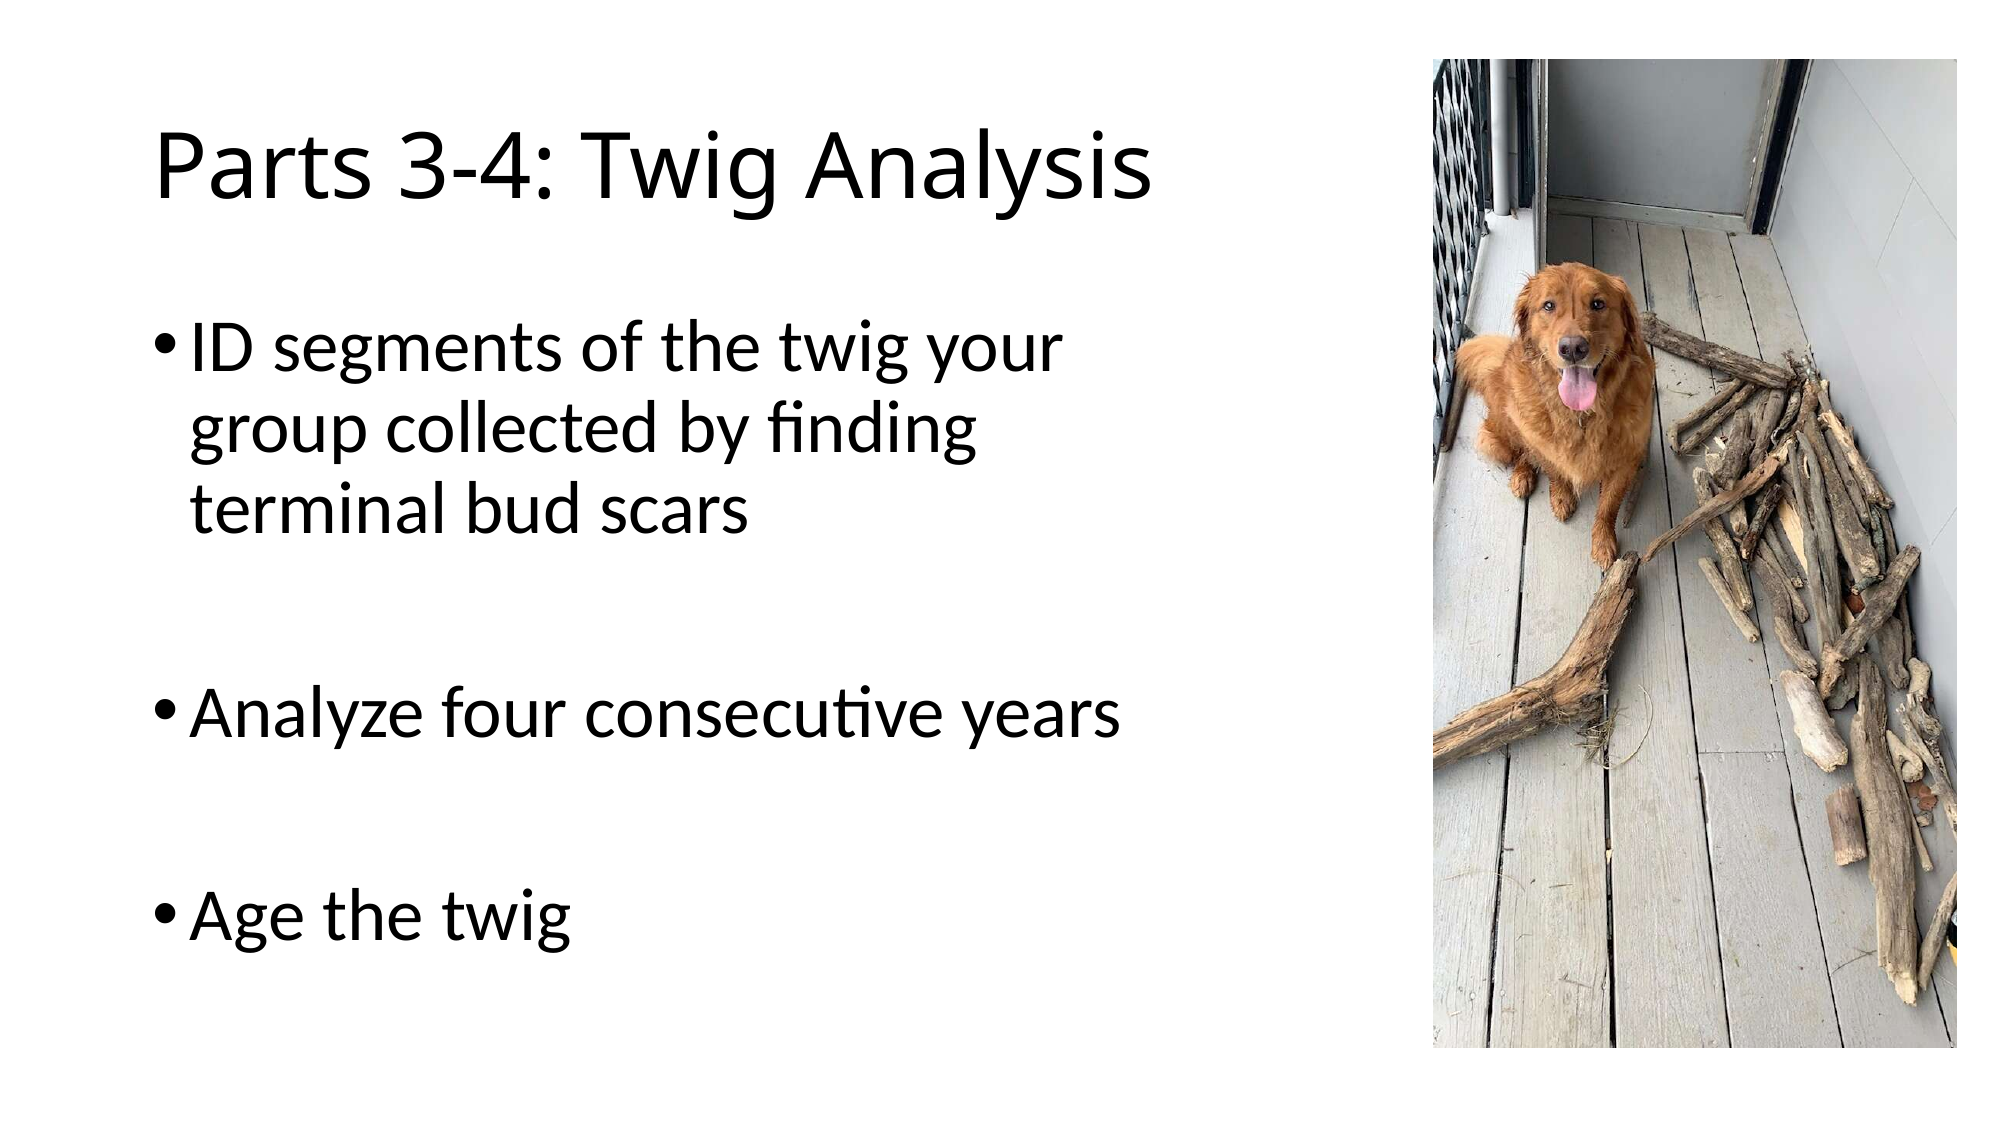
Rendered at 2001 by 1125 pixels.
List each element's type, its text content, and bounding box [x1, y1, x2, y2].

title Parts 3-4: Twig Analysis [137, 59, 1341, 278]
picture [1433, 59, 1957, 1048]
list ID segments of the twig your group collected by finding terminal bud scars Analyze four consecutive years Age the twig [137, 299, 1262, 1014]
